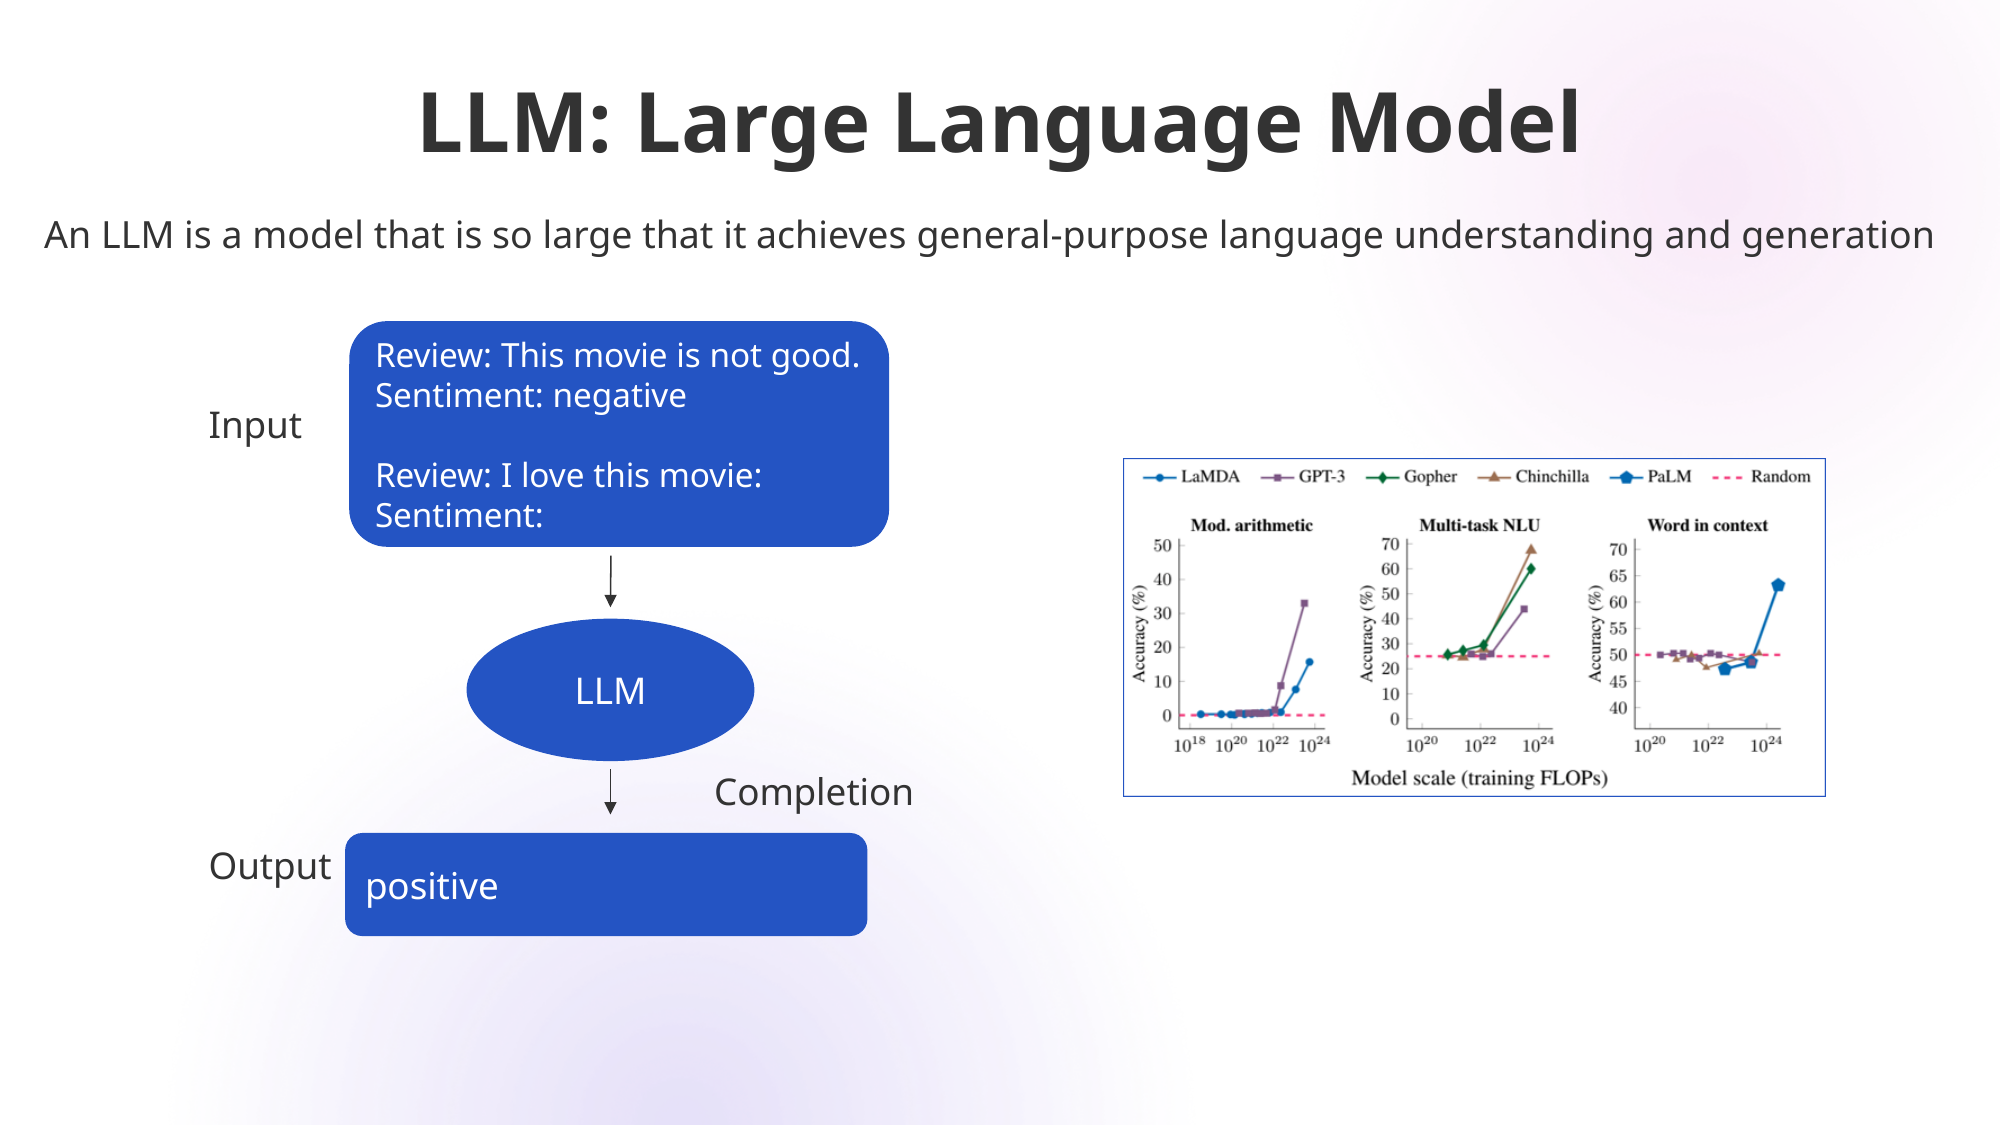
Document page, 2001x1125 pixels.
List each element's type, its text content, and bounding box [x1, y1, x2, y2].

text_box positive [344, 832, 869, 937]
picture [120, 0, 2000, 1125]
list An LLM is a model that is so large that it achieves general-purpose language understanding and generation​ [29, 210, 1952, 257]
text_box LLM [465, 617, 756, 762]
text_box Completion [699, 761, 976, 820]
text_box Review: This movie is not good. Sentiment: negative Review: I love this movie: Sentiment: [348, 320, 891, 548]
text_box Input [193, 394, 326, 454]
text_box Output [193, 835, 350, 895]
title LLM: Large Language Model [96, 69, 1904, 171]
